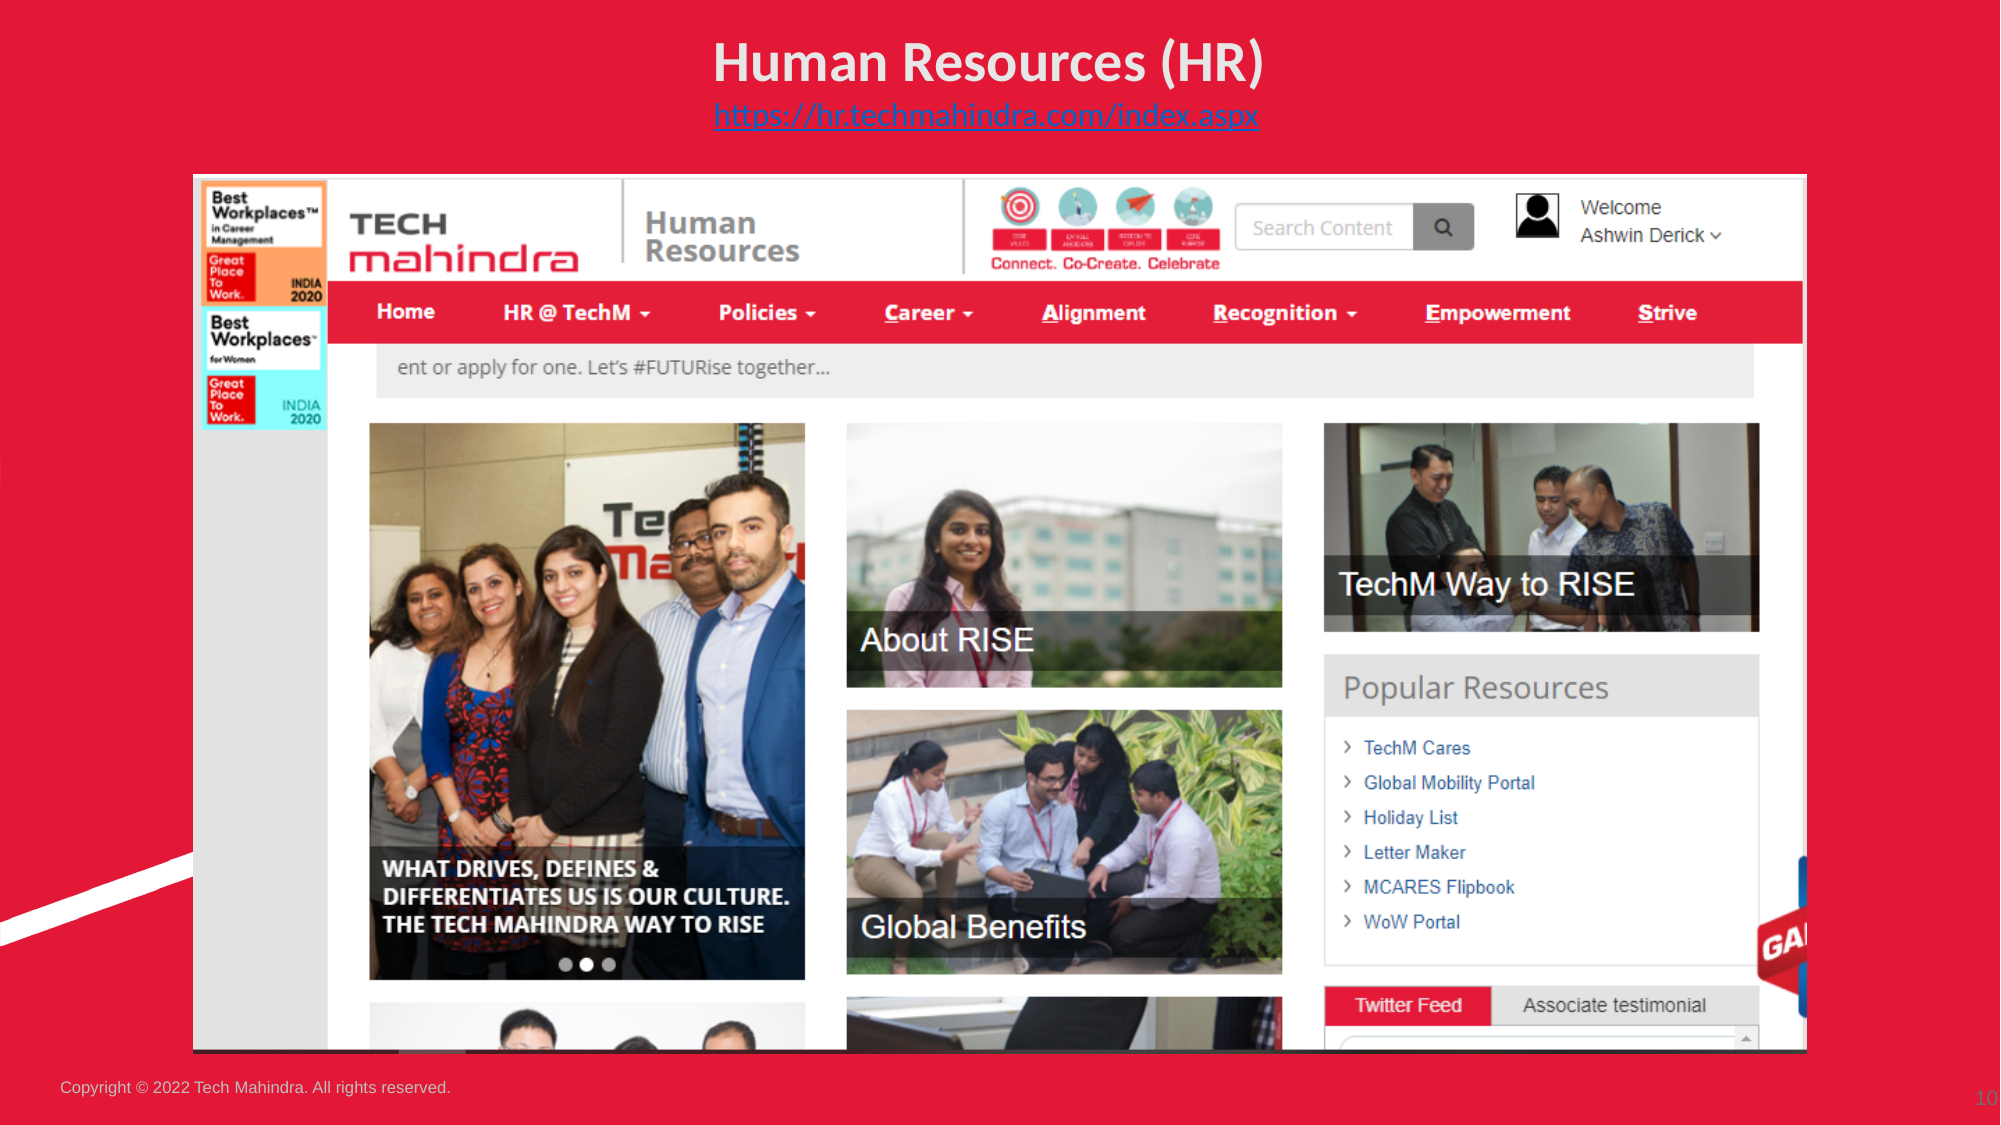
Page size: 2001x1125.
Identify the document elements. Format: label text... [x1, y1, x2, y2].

picture [0, 174, 1807, 1054]
text_box Human Resources (HR) https://hr.techmahindra.com/index.aspx [713, 23, 1287, 174]
